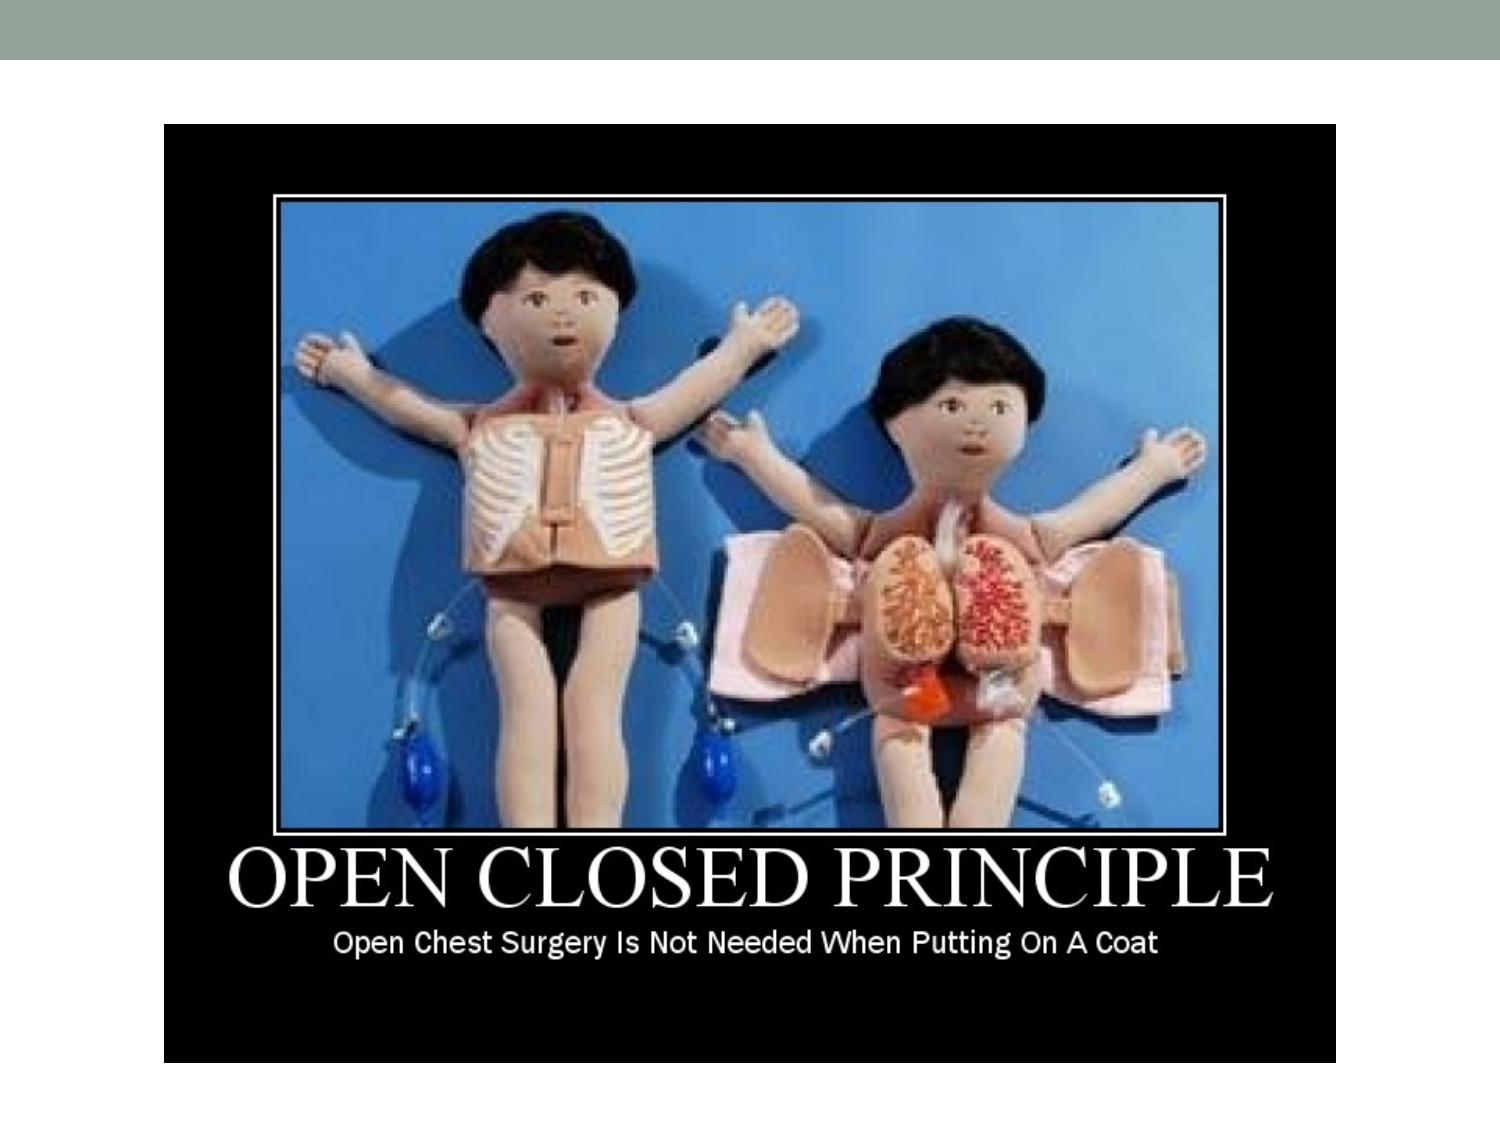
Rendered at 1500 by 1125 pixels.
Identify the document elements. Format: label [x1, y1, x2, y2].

picture [163, 124, 1337, 1063]
